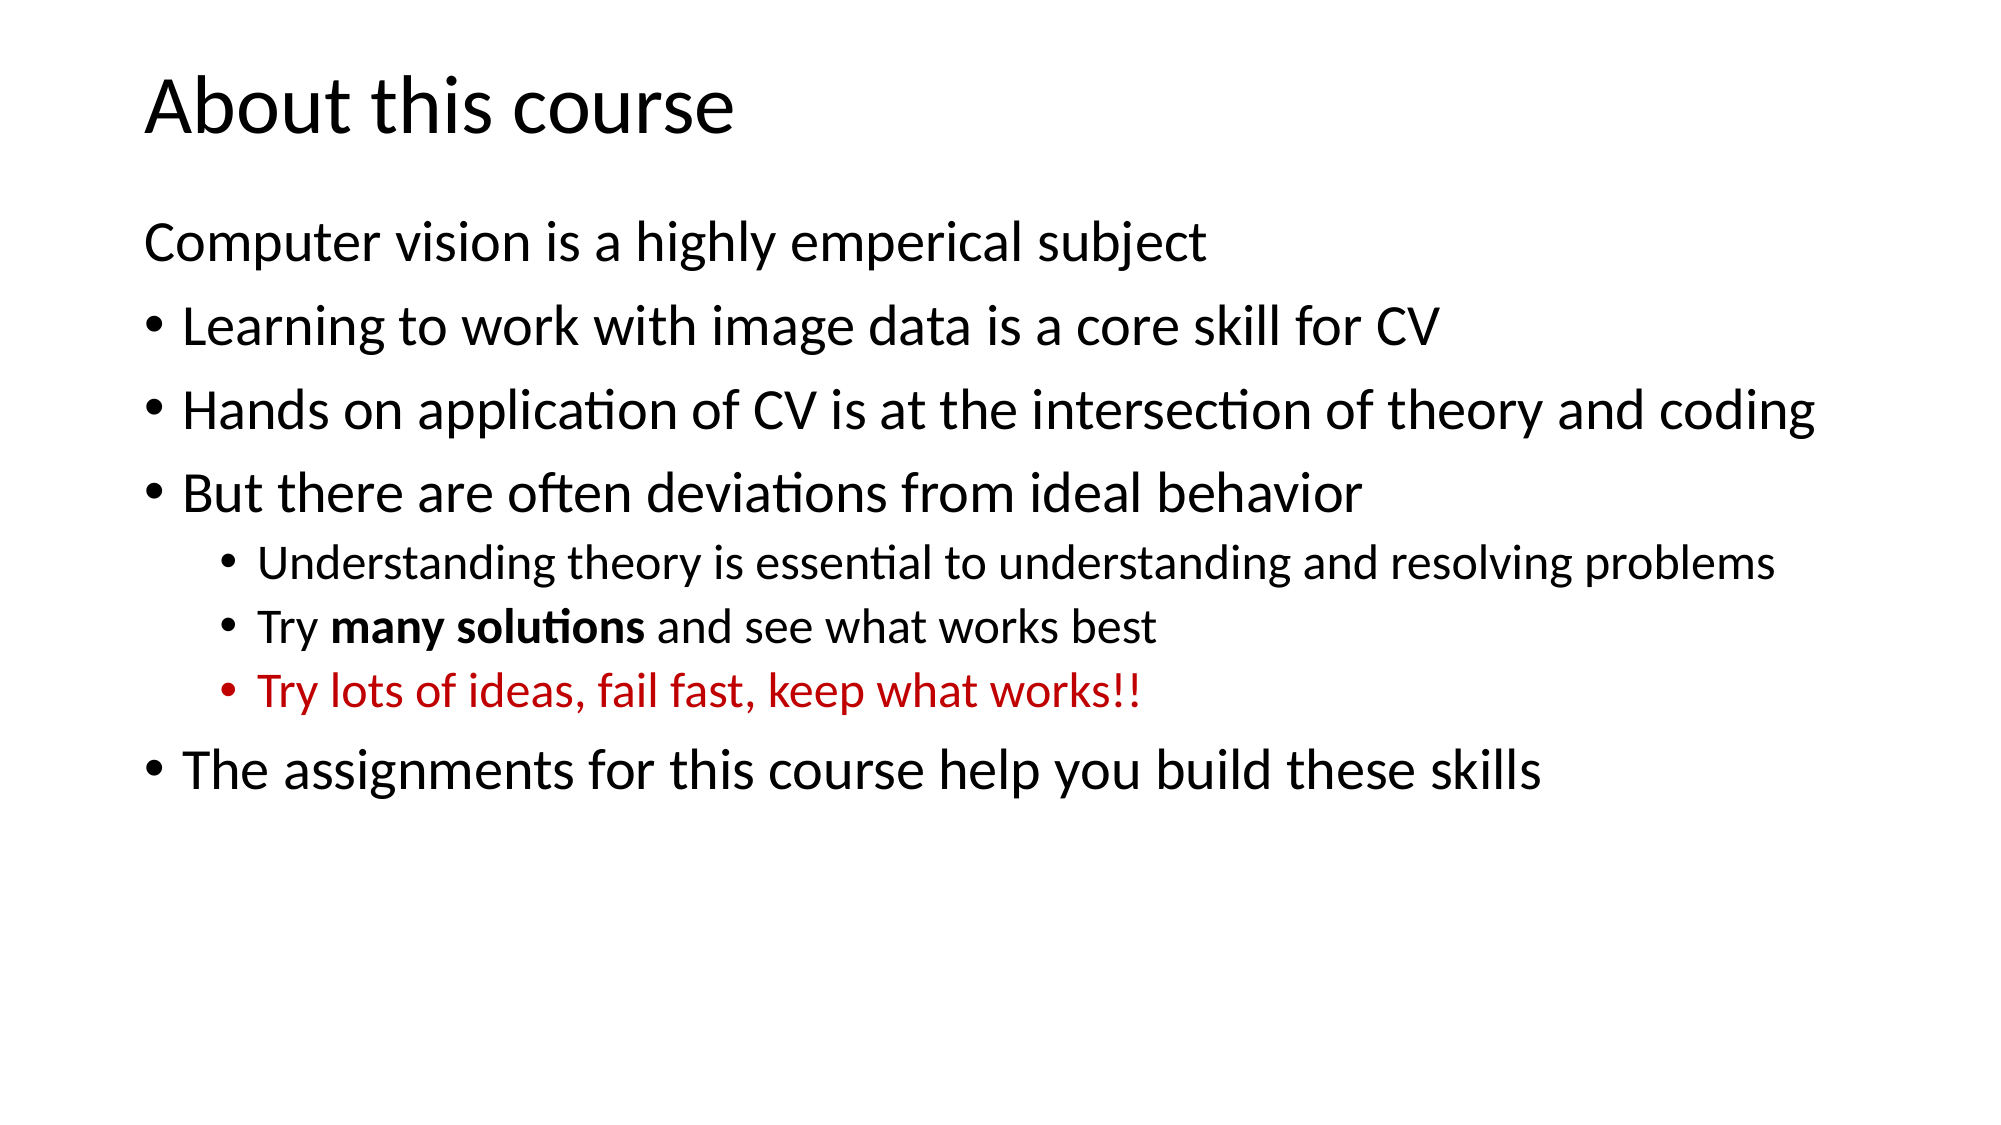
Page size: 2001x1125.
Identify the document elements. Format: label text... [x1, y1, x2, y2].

list Computer vision is a highly emperical subject Learning to work with image data is a core skill for CV Hands on application of CV is at the intersection of theory and coding But there are often deviations from ideal behavior Understanding theory is essential to understanding and resolving problems Try many solutions and see what works best Try lots of ideas, fail fast, keep what works!! The assignments for this course help you build these skills [129, 203, 1855, 1102]
title About this course [129, 22, 1855, 190]
